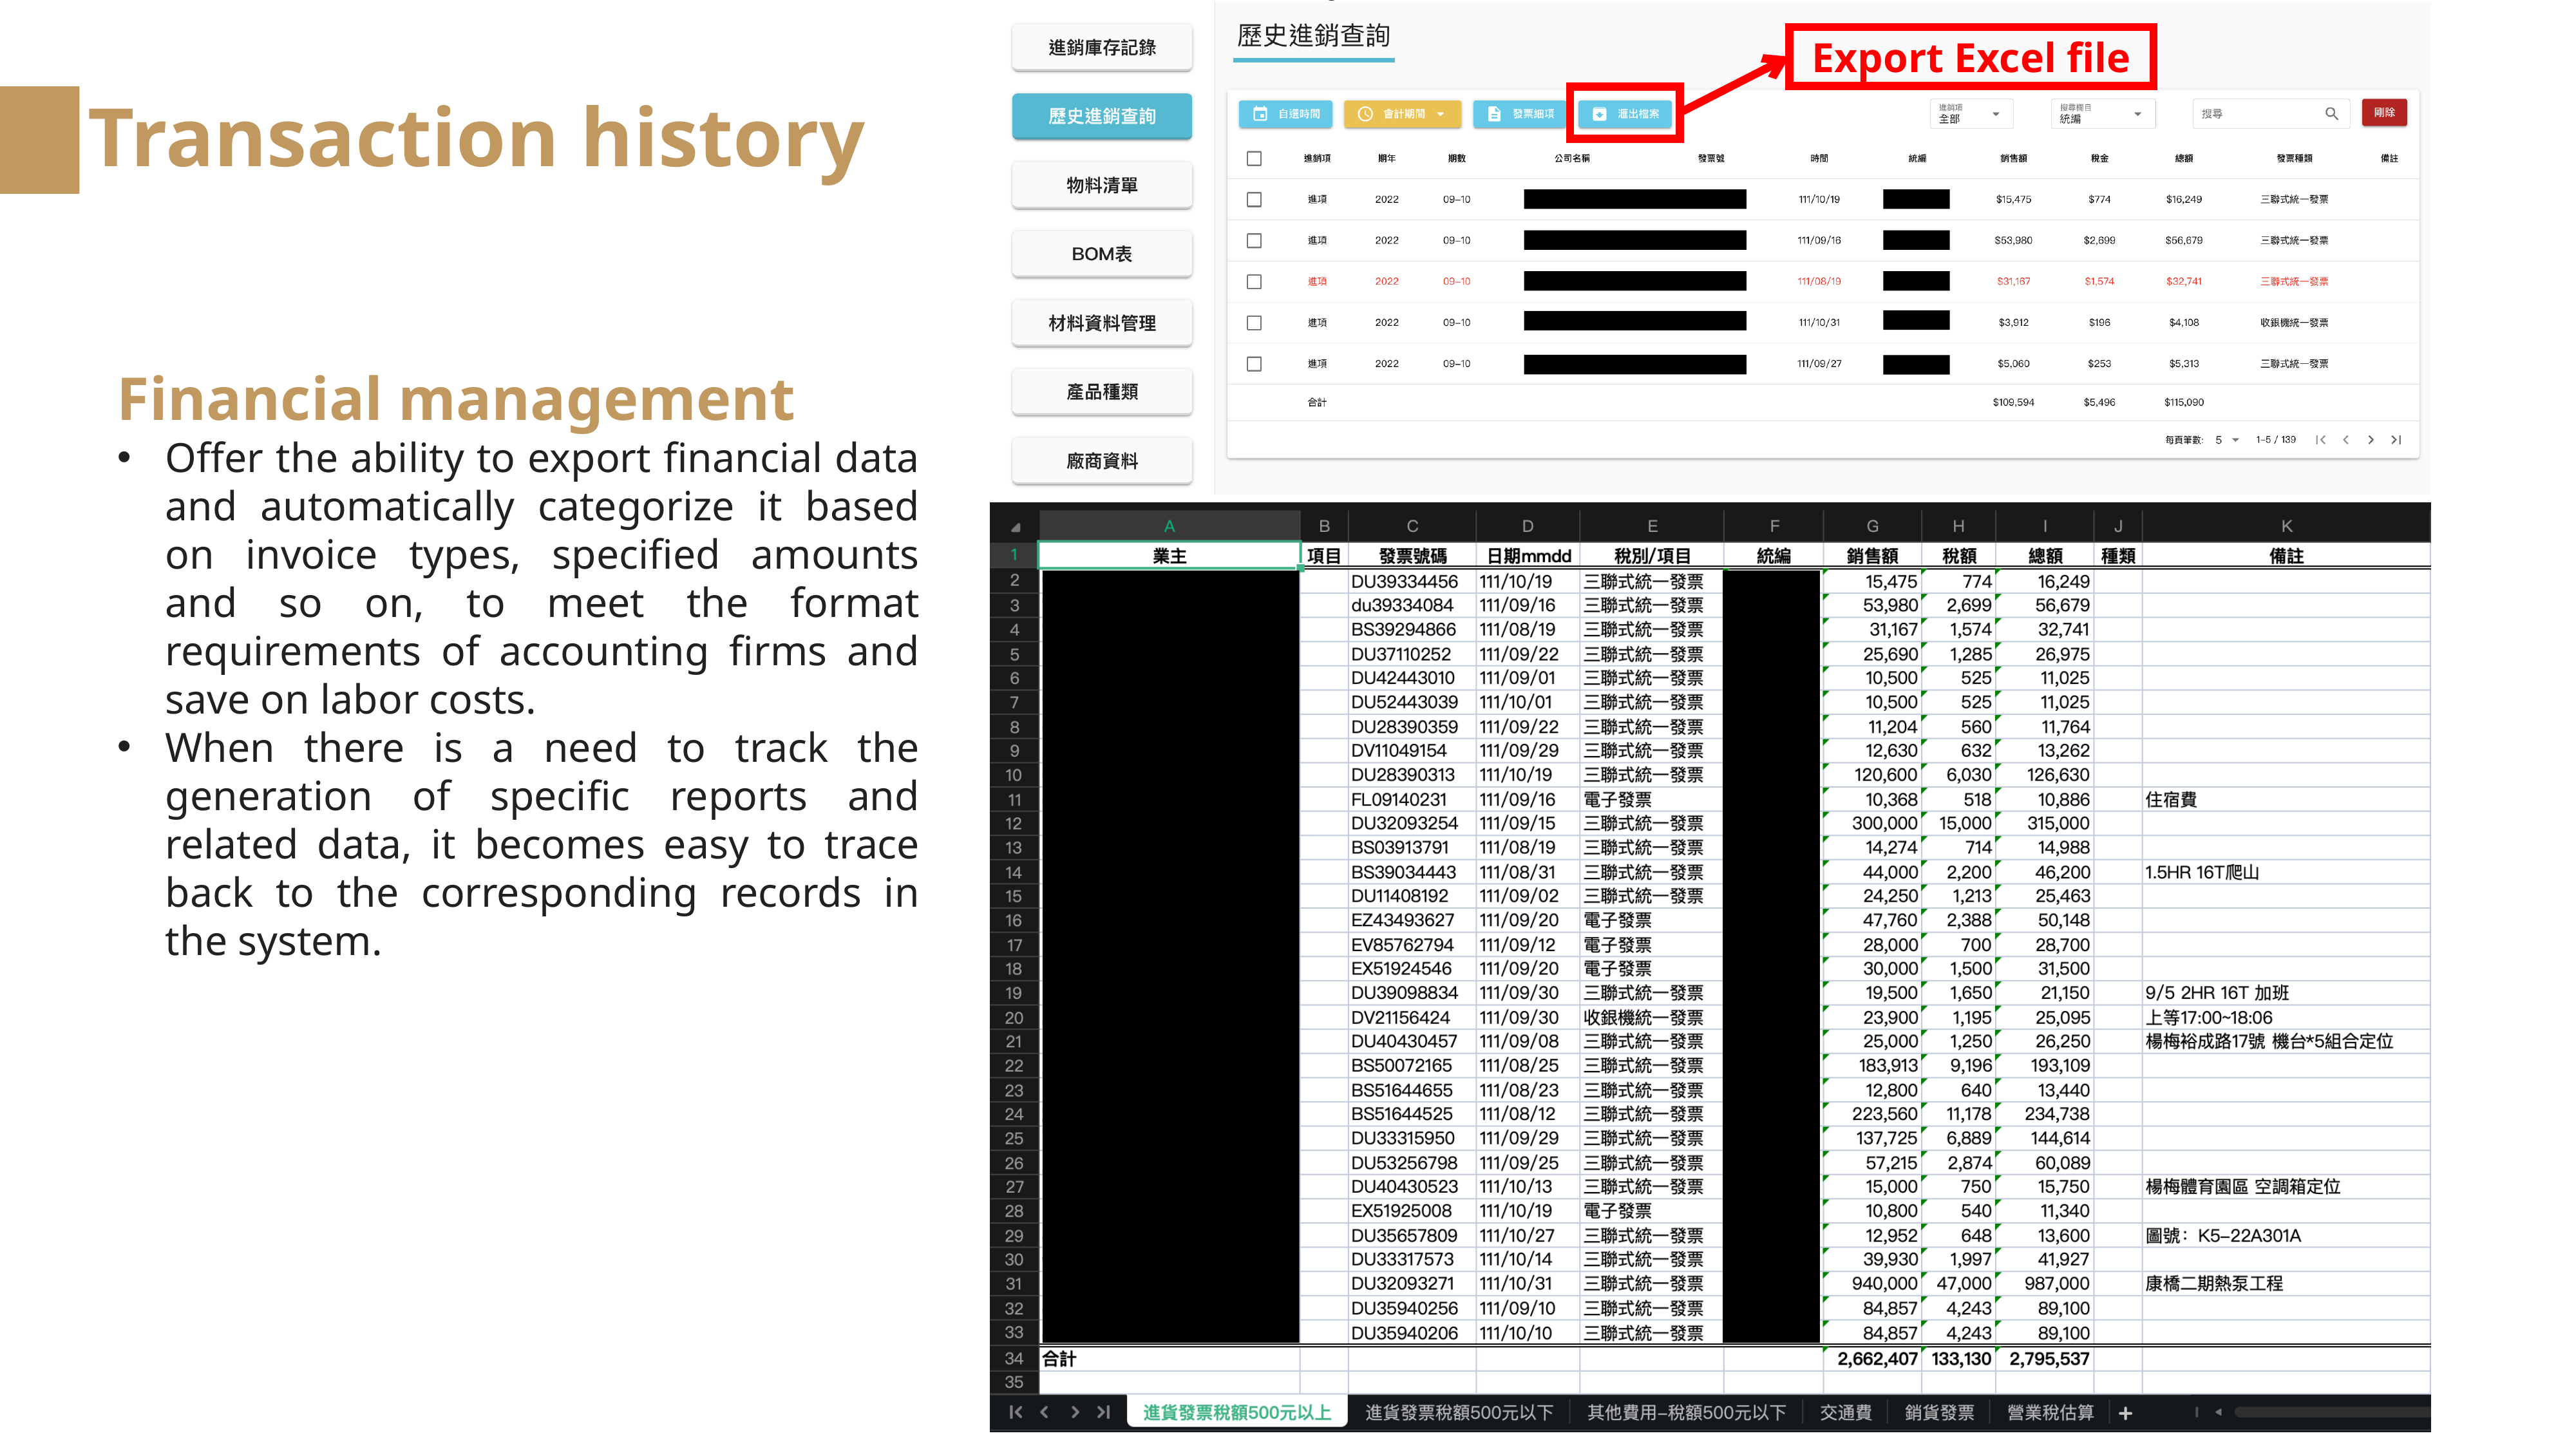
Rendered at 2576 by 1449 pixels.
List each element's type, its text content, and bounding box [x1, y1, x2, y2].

text_box Transaction history [82, 91, 871, 189]
picture [990, 0, 2432, 495]
text_box Financial management Offer the ability to export financial data and automatically categorize it based on invoice types, specified amounts and so on, to meet the format requirements of accounting firms and save on labor costs. When there is a need to track the generation of specific reports and related data, it becomes easy to trace back to the corresponding records in the system. [111, 355, 926, 969]
picture [990, 502, 2432, 1433]
text_box [0, 86, 80, 194]
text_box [1680, 56, 1790, 113]
